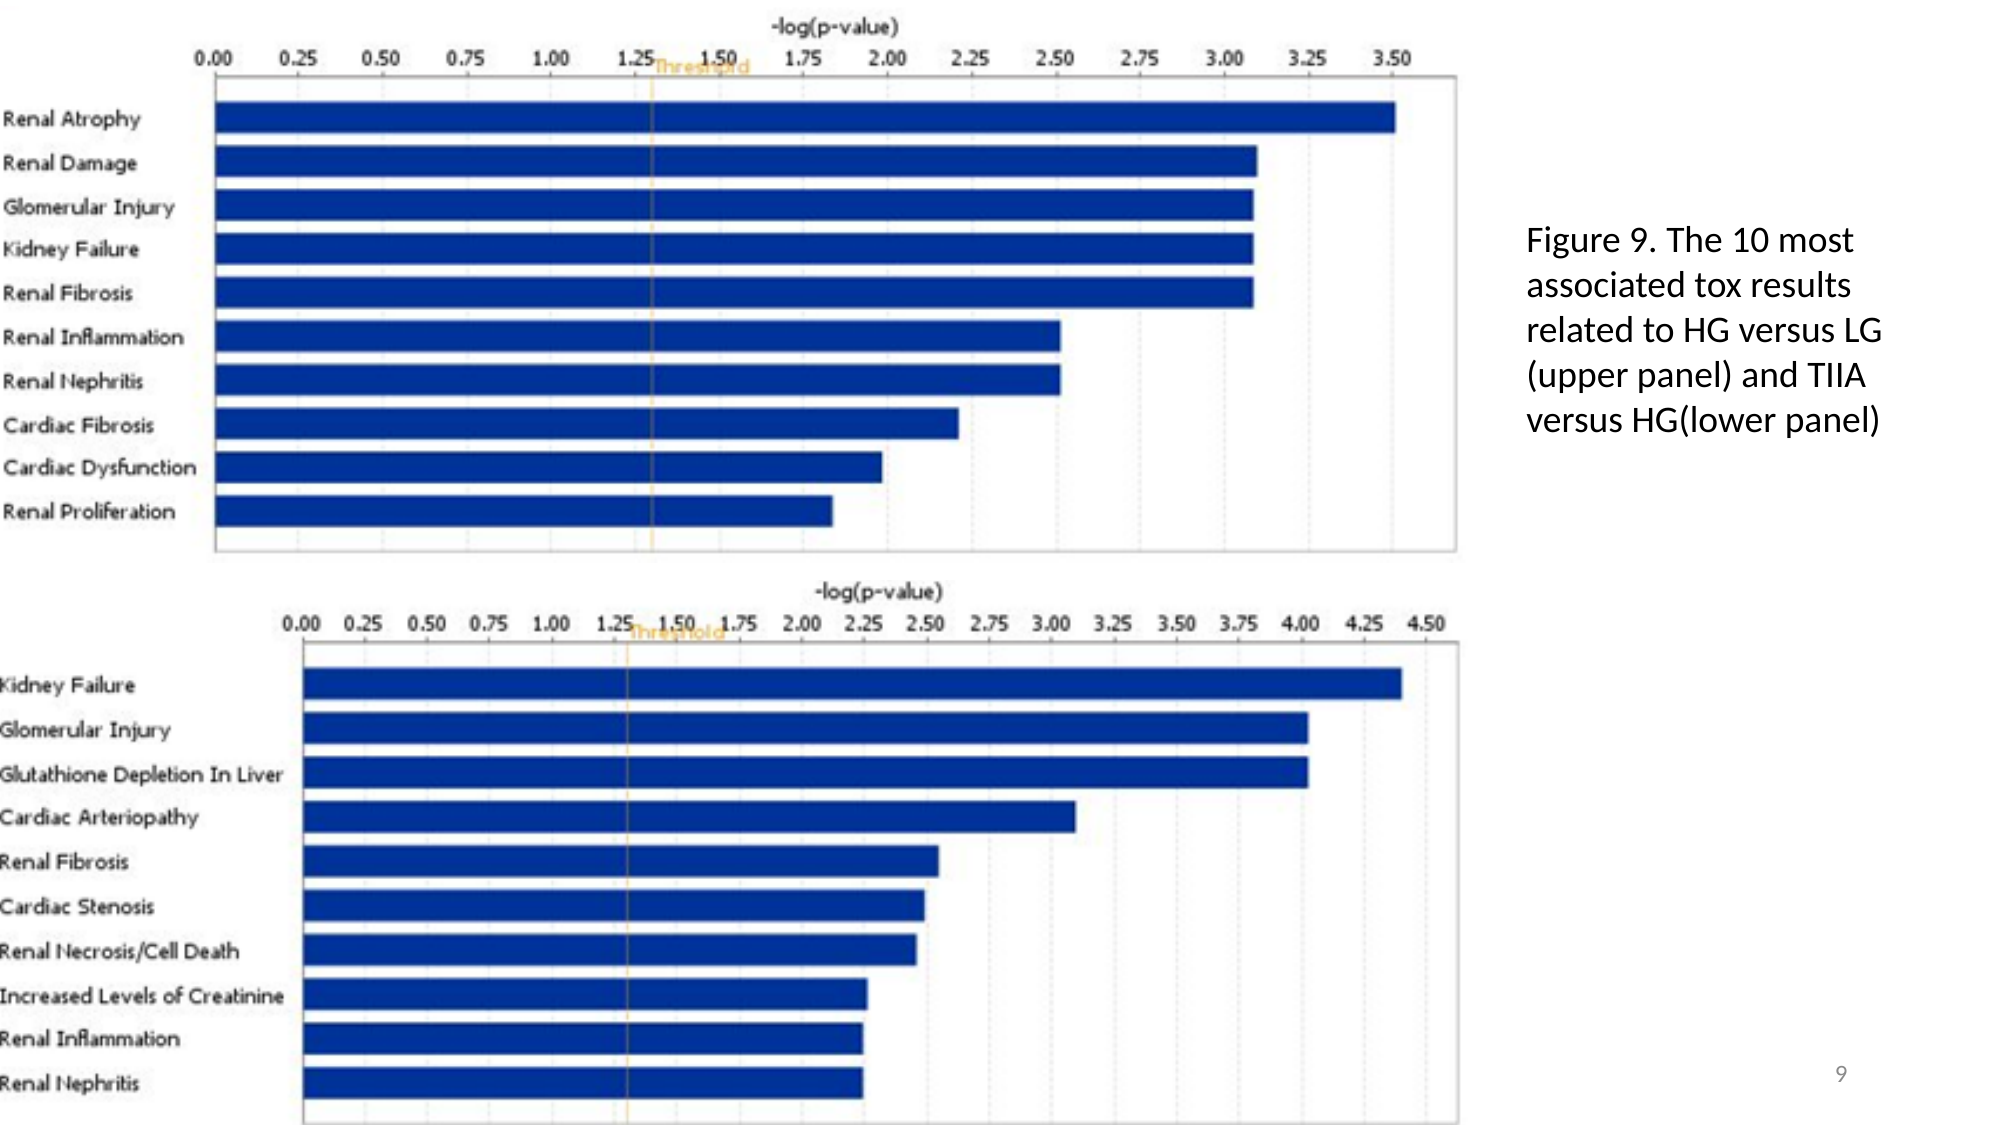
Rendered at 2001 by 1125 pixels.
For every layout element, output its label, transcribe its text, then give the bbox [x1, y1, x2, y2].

text_box Figure 9. The 10 most associated tox results related to HG versus LG (upper panel) and TIIA versus HG(lower panel) [1511, 207, 1899, 448]
picture [0, 6, 1477, 563]
picture [0, 580, 1477, 1125]
slide_number 9 [1477, 1042, 1863, 1103]
